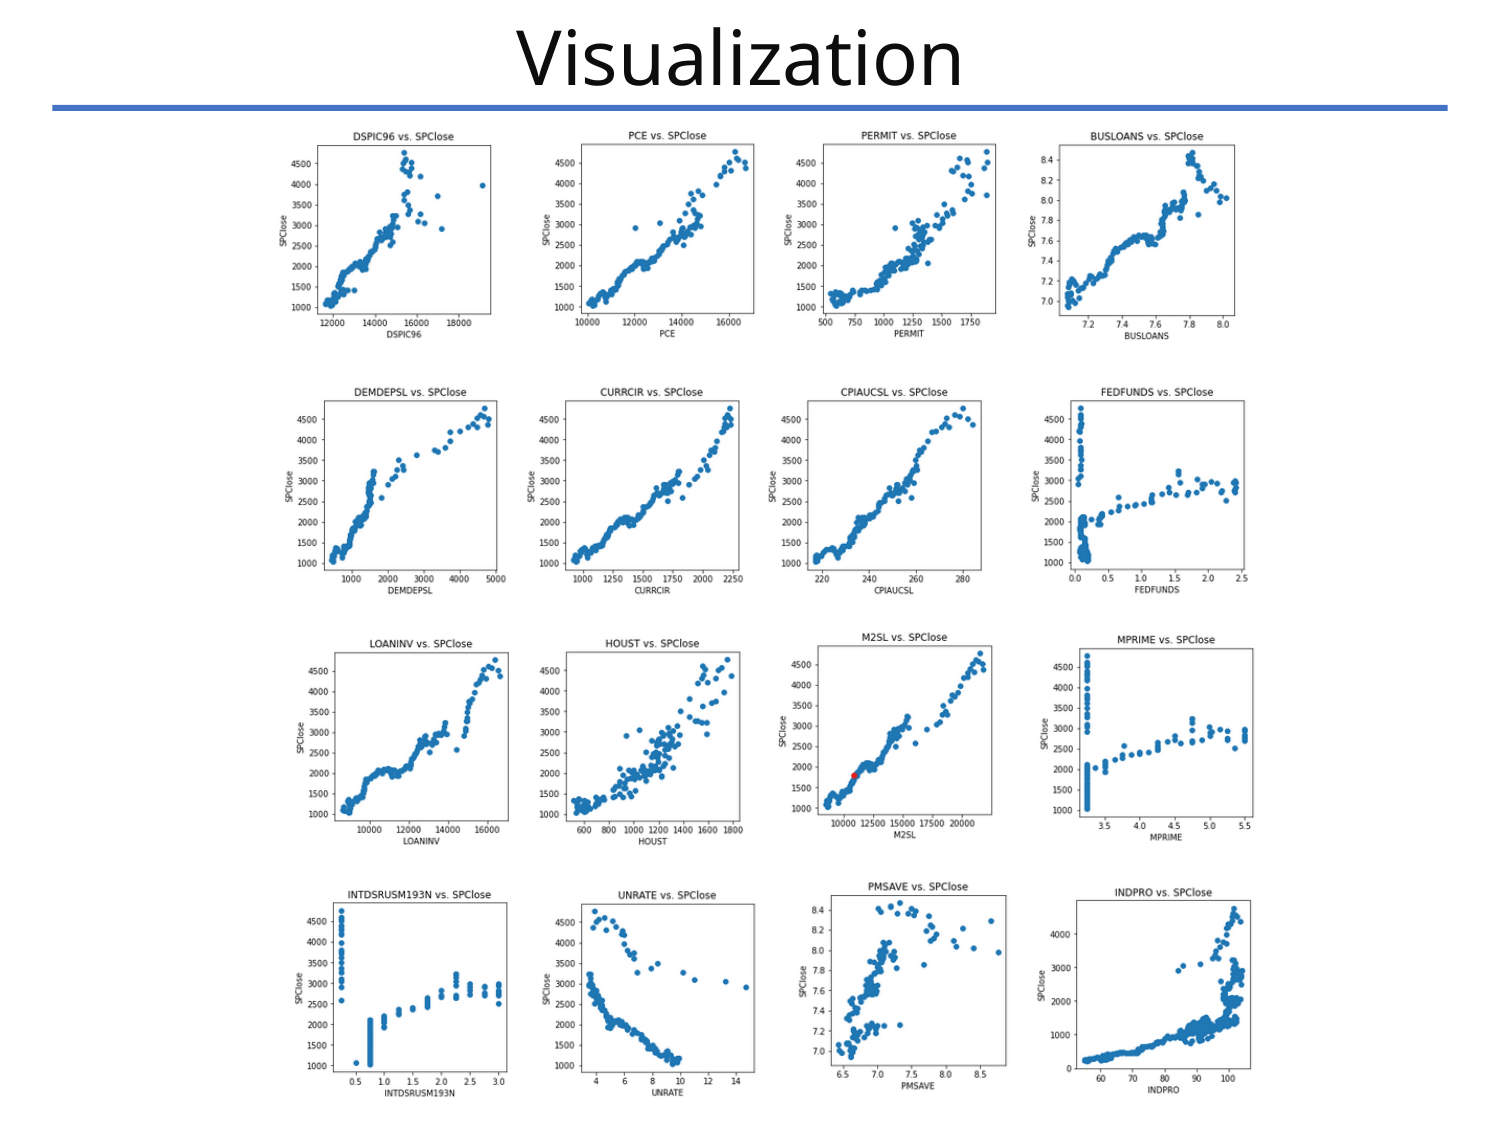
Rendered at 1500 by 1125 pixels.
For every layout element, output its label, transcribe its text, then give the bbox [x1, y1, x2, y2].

picture [277, 617, 1269, 863]
picture [532, 887, 768, 1104]
text_box [51, 104, 1449, 112]
picture [790, 871, 1023, 1104]
picture [1032, 879, 1269, 1108]
text_box Visualization [386, 112, 532, 116]
picture [1018, 372, 1255, 608]
picture [532, 109, 1254, 356]
picture [289, 874, 521, 1108]
picture [277, 372, 988, 612]
picture [264, 120, 509, 348]
text_box Visualization [386, 0, 1096, 104]
